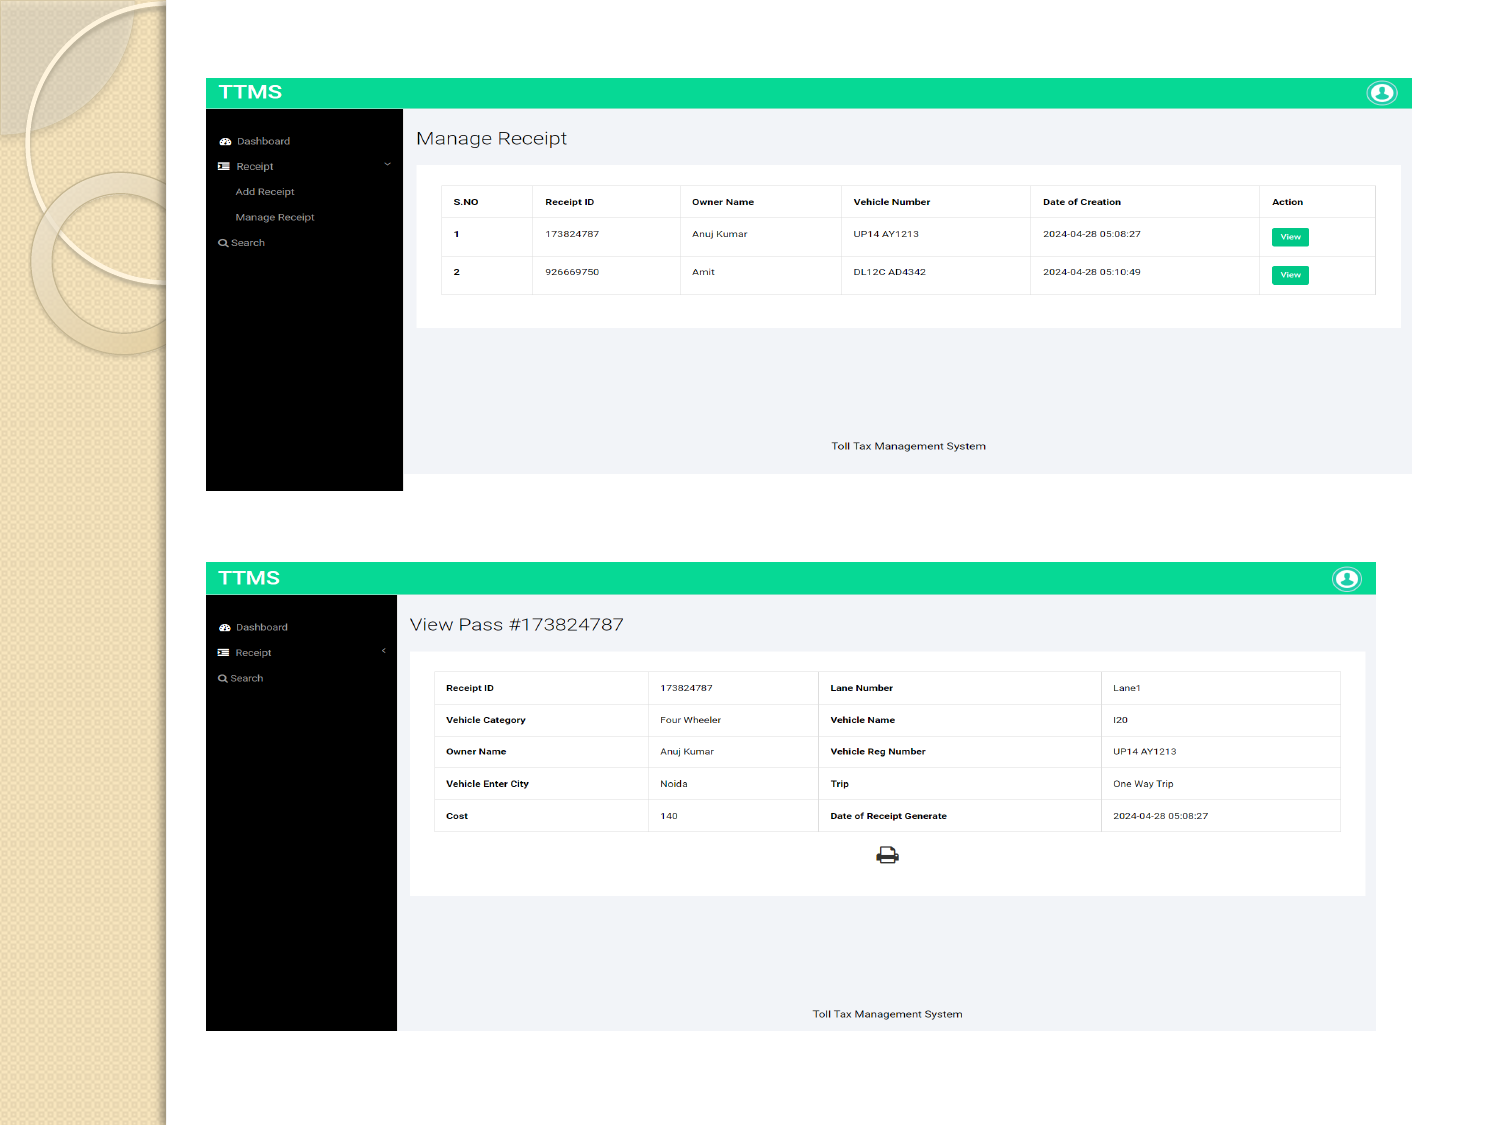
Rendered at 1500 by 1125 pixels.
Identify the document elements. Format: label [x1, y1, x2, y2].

picture [206, 562, 1377, 1031]
picture [206, 77, 1412, 492]
